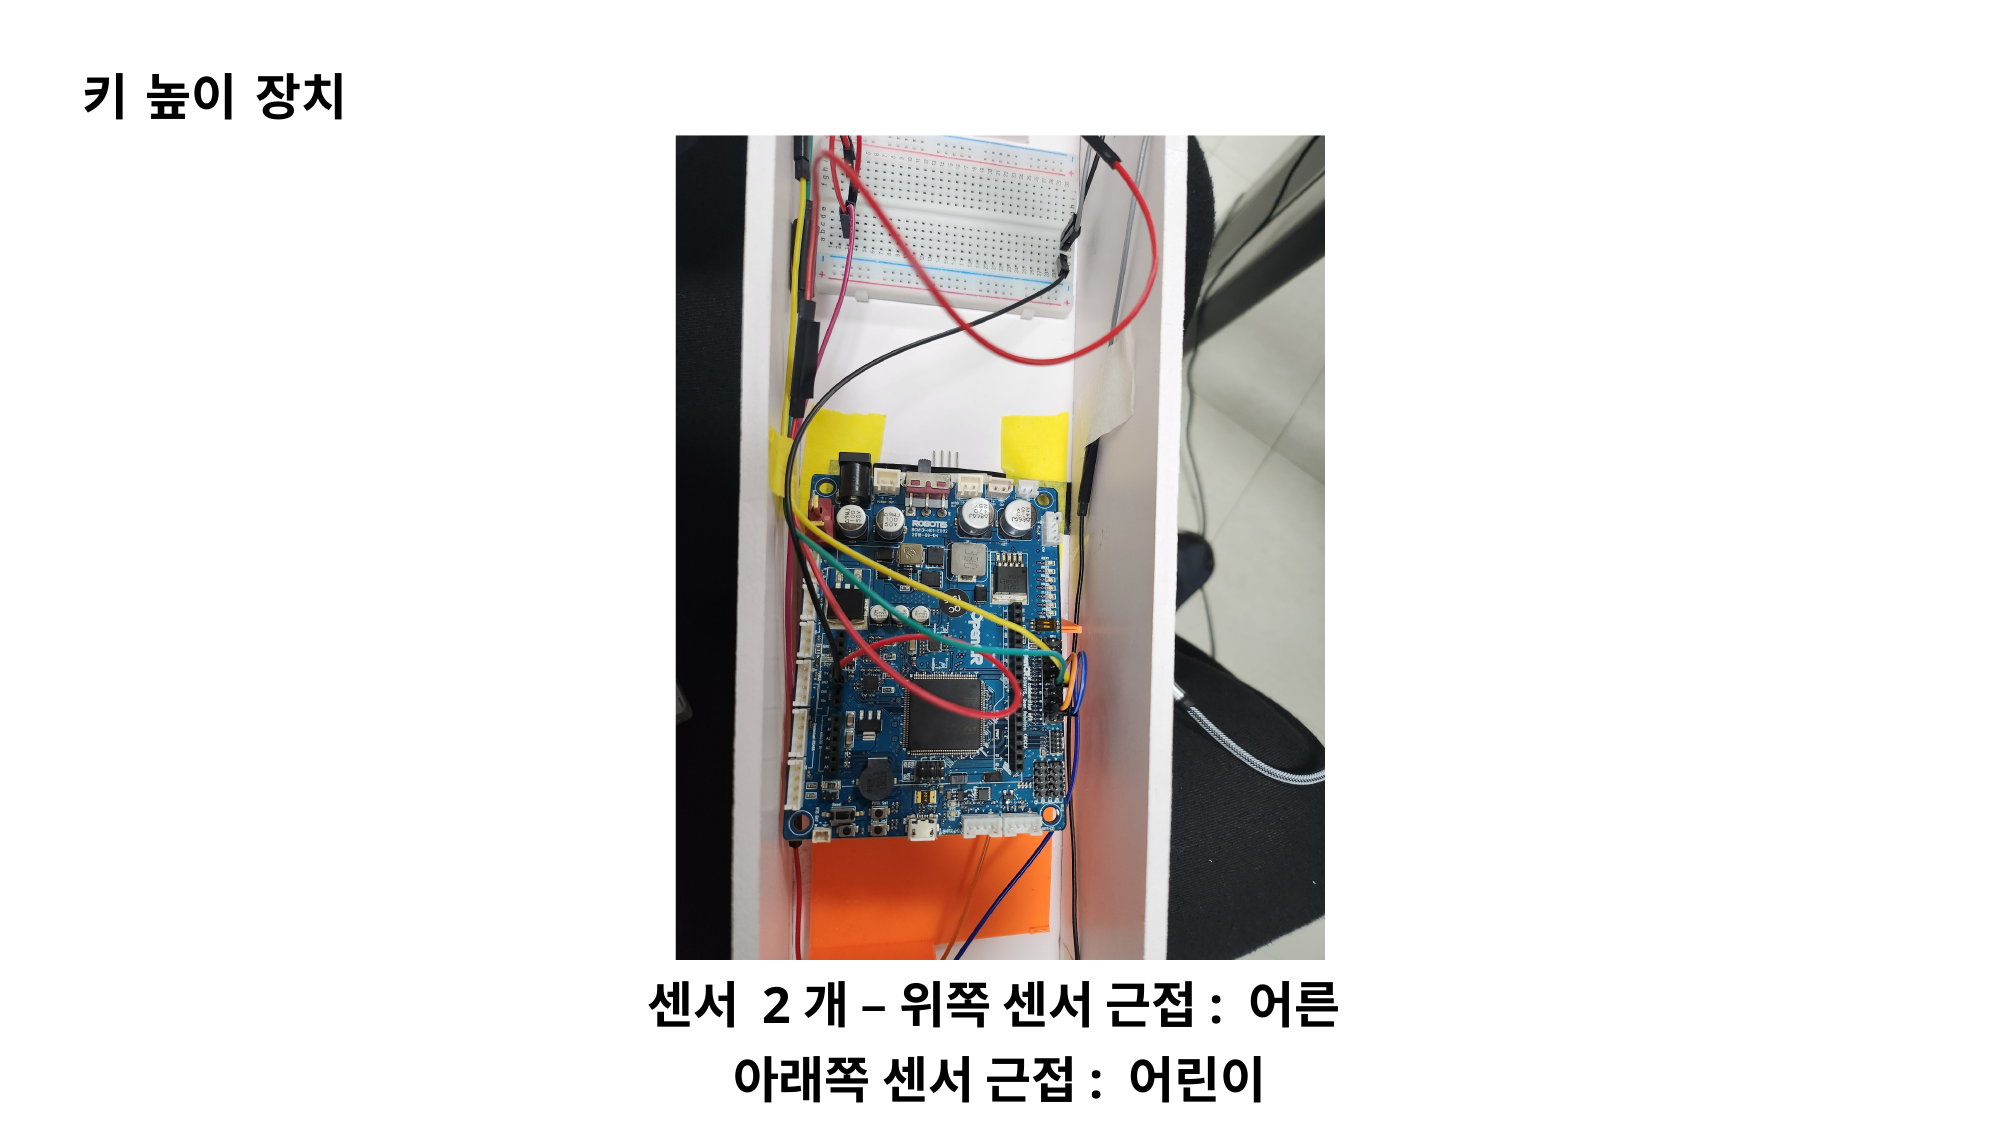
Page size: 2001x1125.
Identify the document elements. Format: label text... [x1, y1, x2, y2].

text_box 센서 2개 – 위쪽 센서 근접: 어른 아래쪽 센서 근접: 어린이 [249, 973, 1750, 1125]
picture [587, 136, 1413, 960]
text_box 키 높이 장치 [37, 65, 1362, 337]
